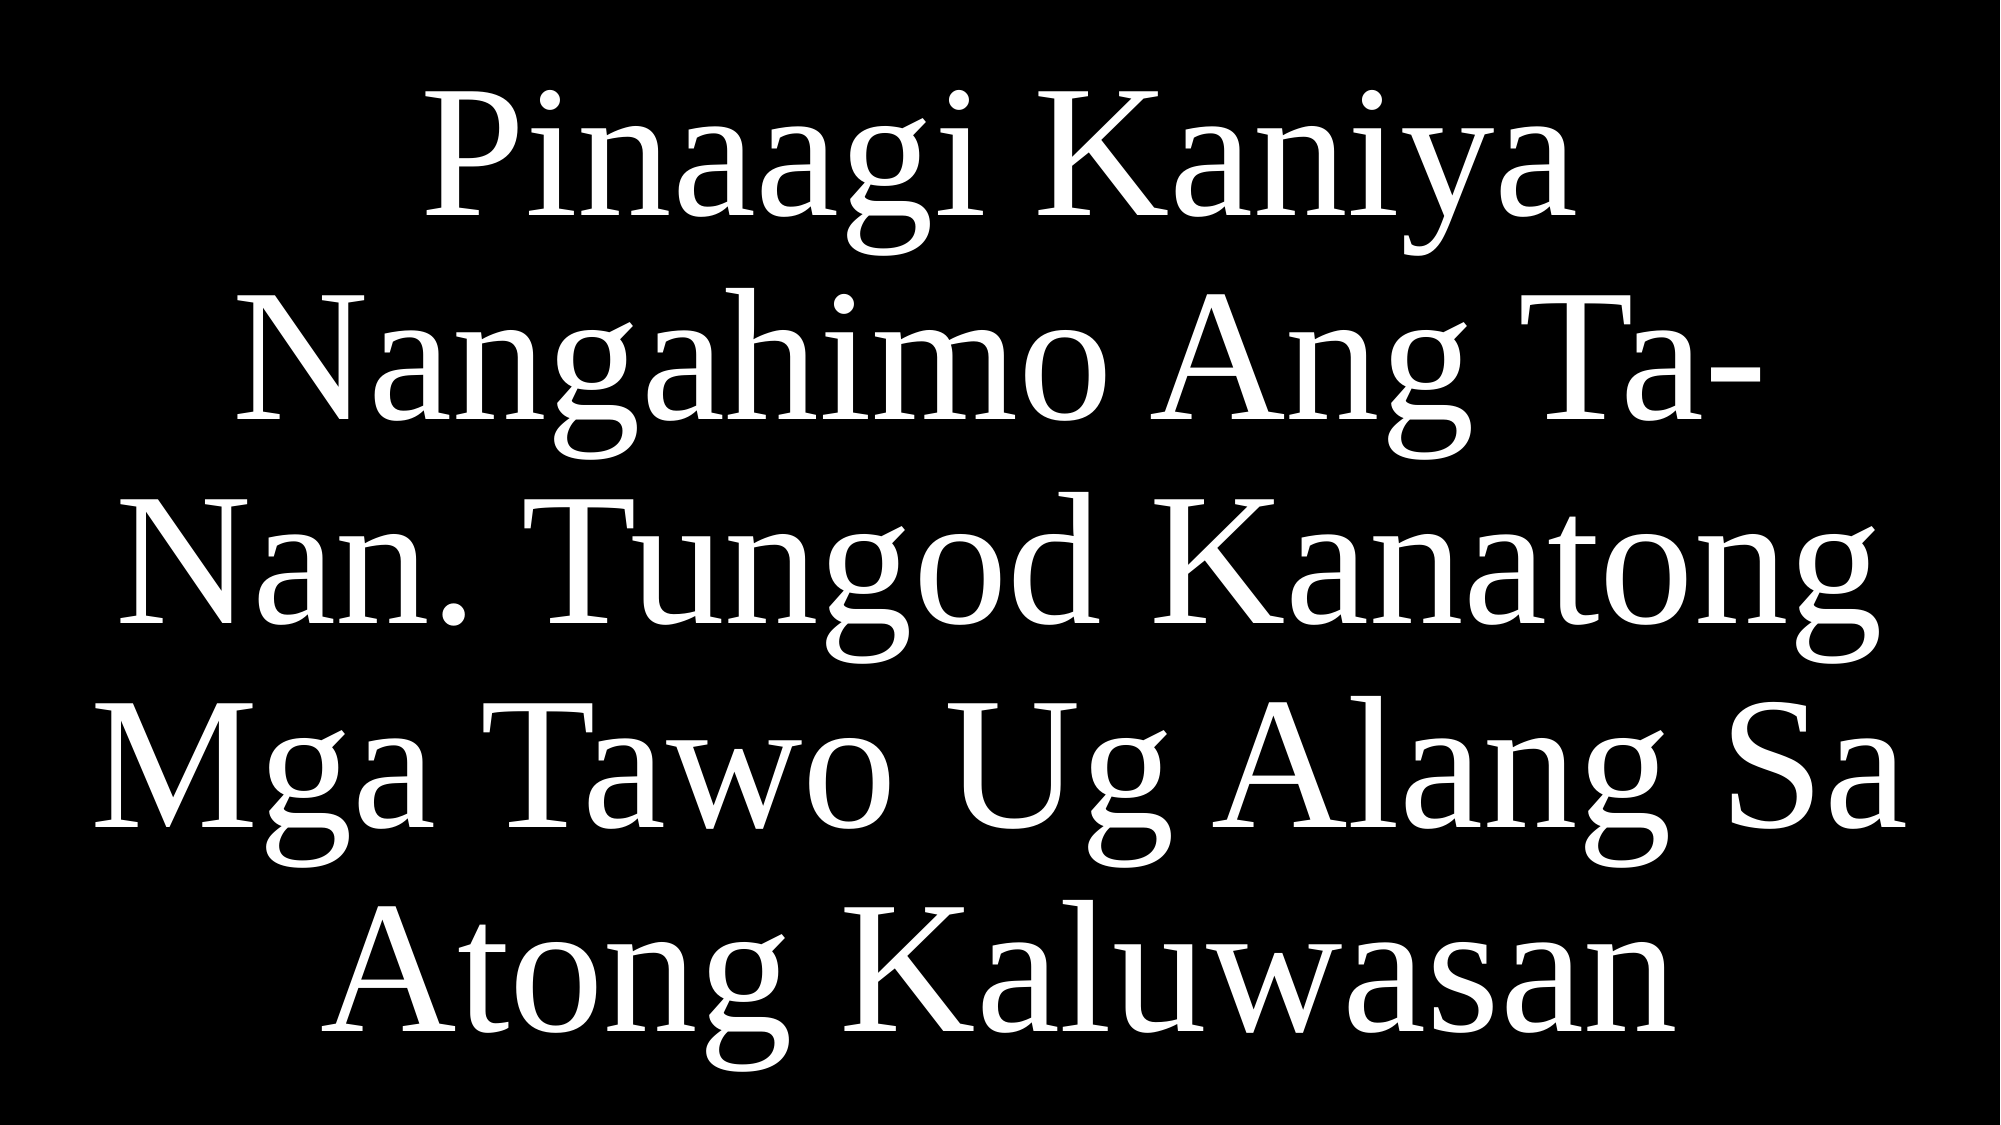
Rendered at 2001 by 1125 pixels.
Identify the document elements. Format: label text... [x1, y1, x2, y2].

list Pinaagi Kaniya Nangahimo Ang Ta- Nan. Tungod Kanatong Mga Tawo Ug Alang Sa Atong Kaluwasan [24, 27, 1975, 1098]
